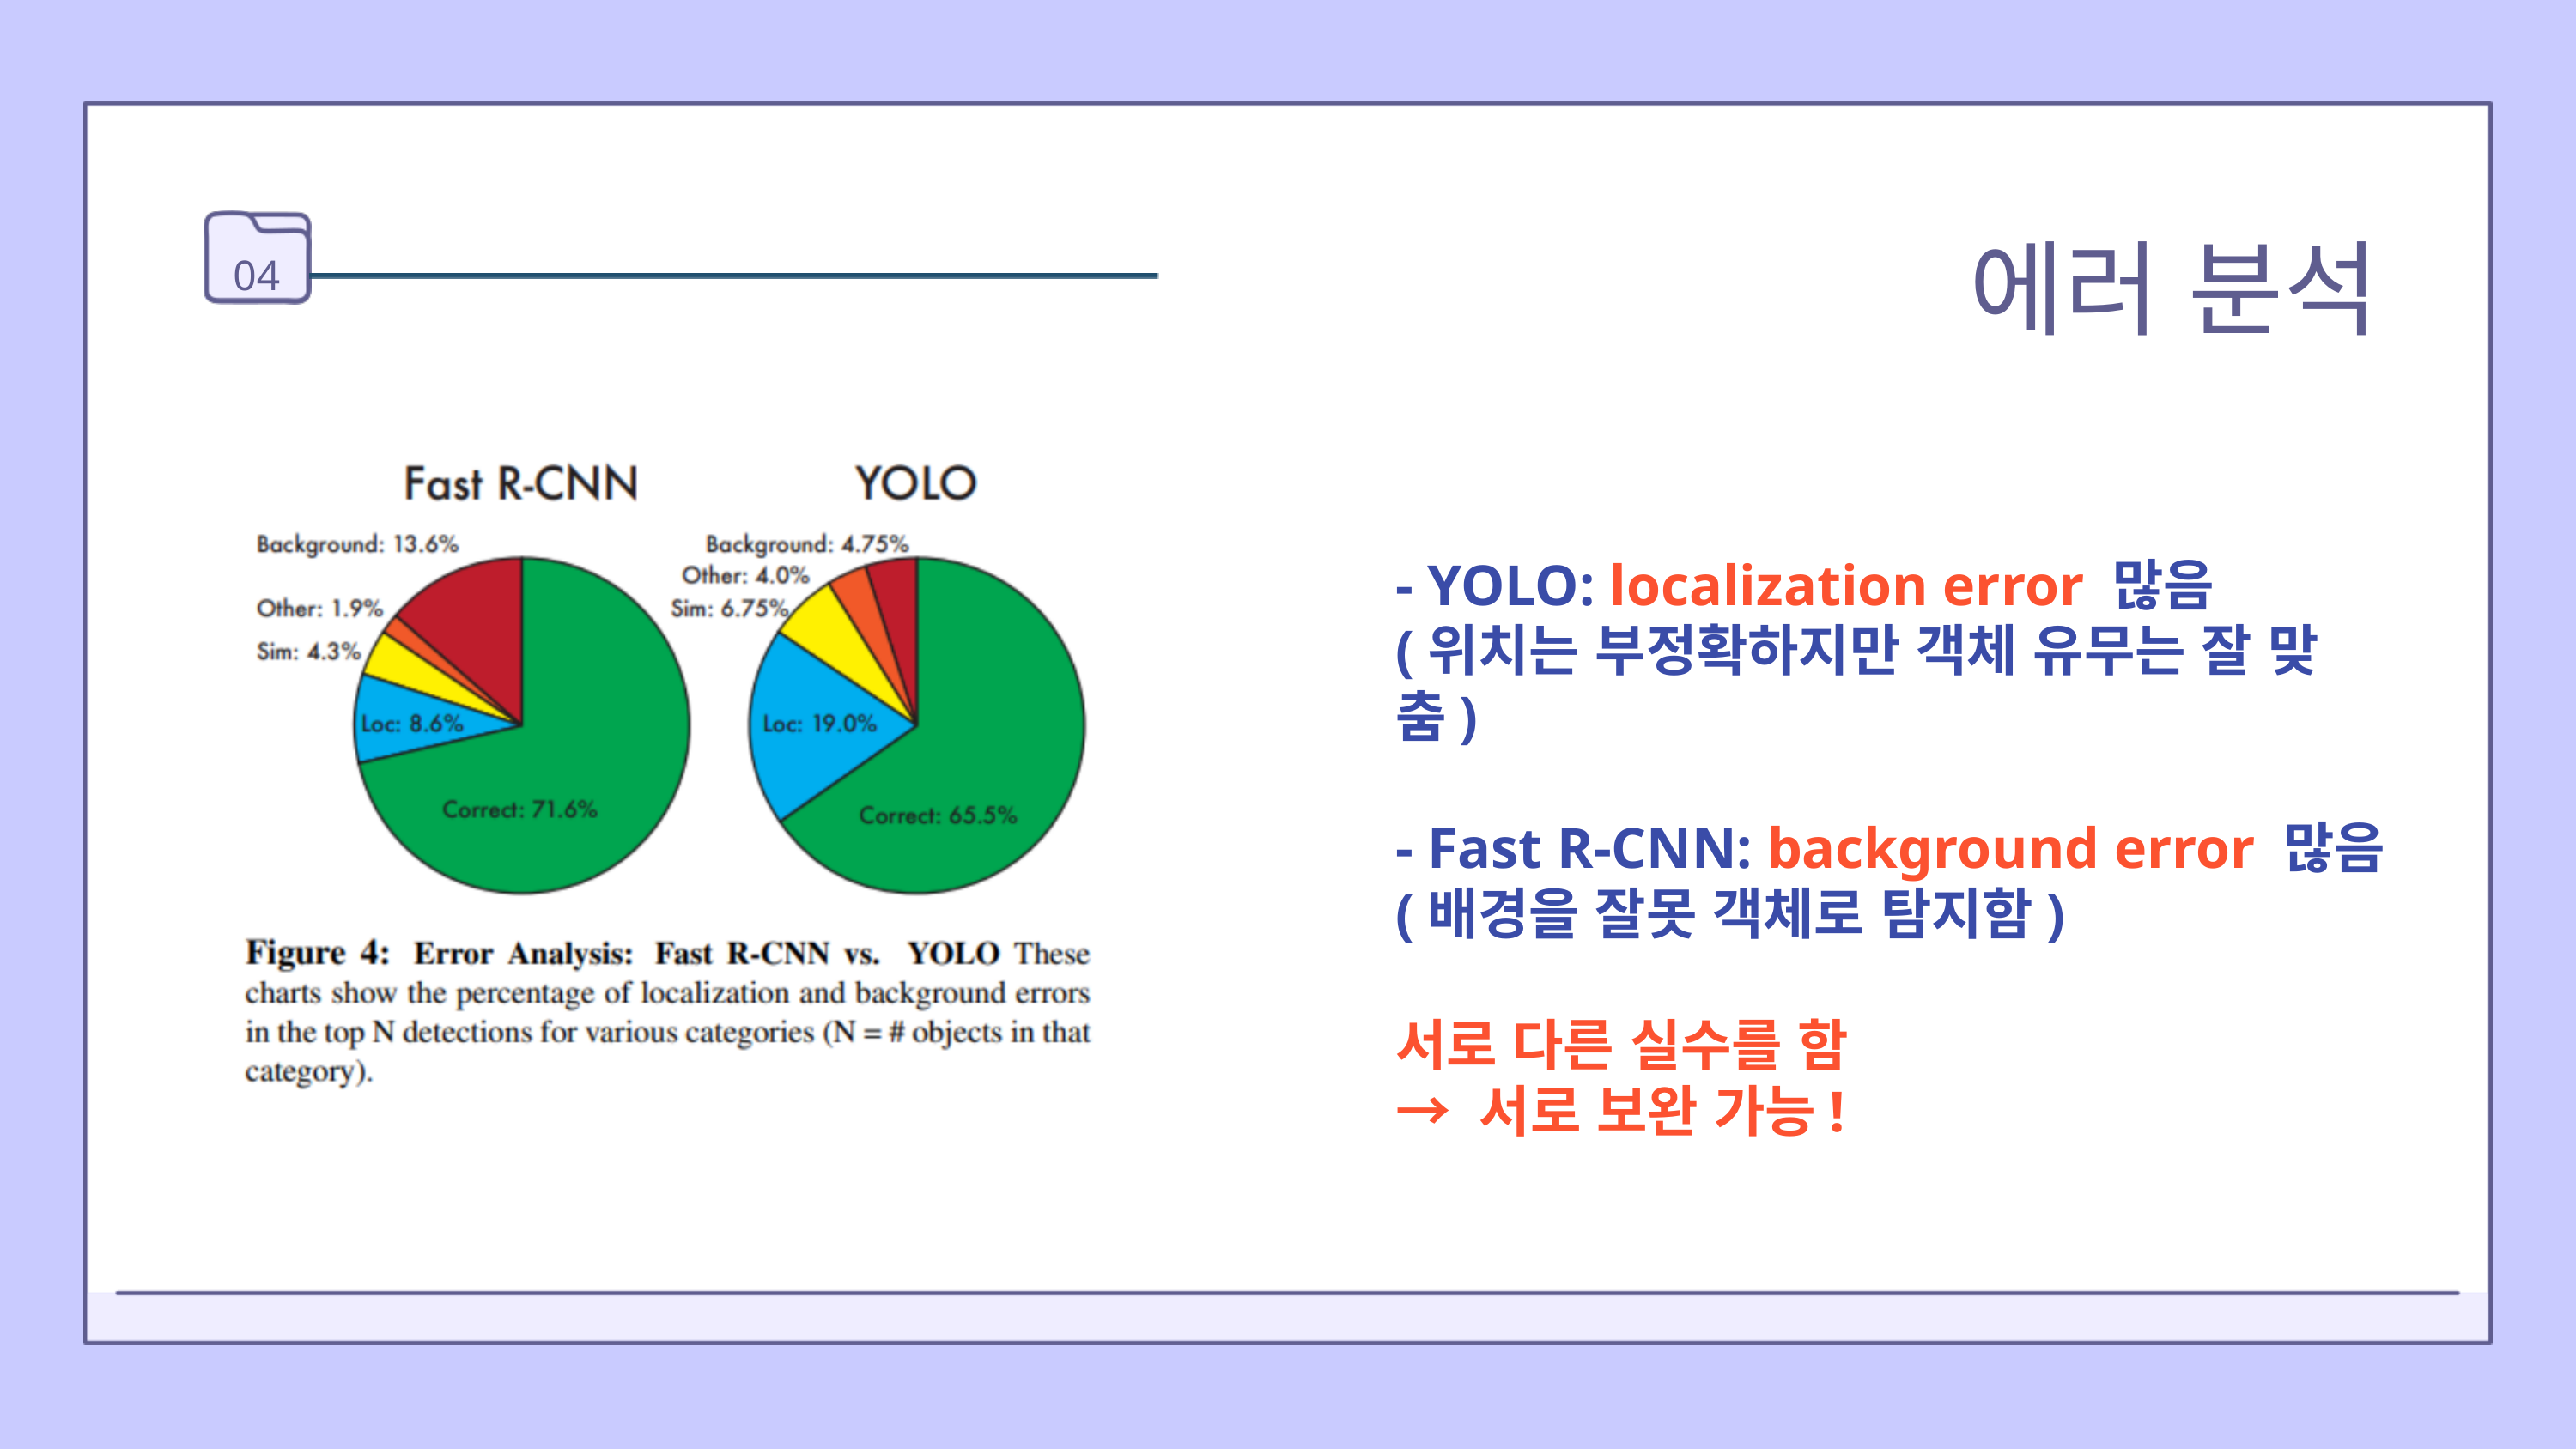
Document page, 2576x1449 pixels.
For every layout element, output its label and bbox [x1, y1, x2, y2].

picture [83, 101, 2493, 1345]
